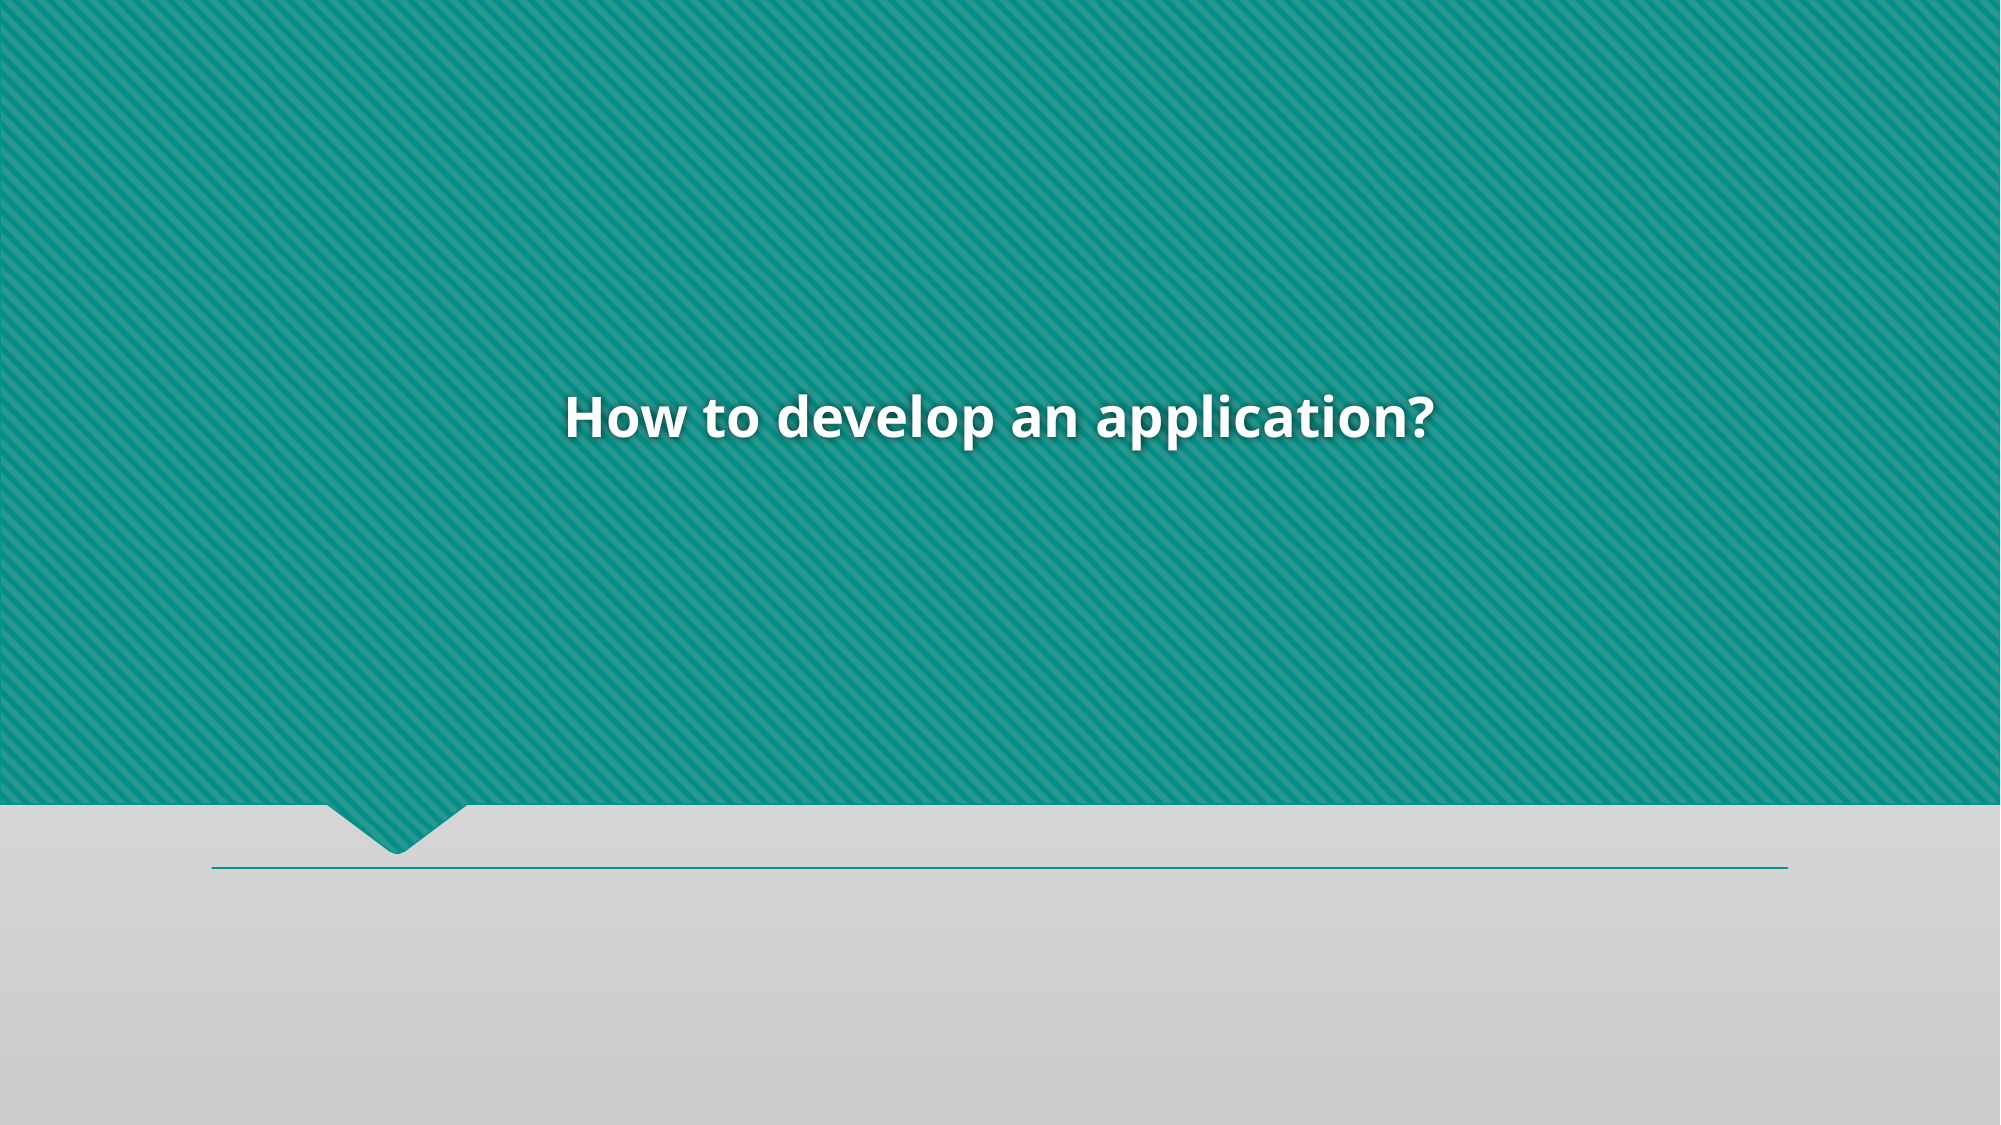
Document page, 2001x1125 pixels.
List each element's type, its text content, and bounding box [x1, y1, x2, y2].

title How to develop an application? [132, 237, 1868, 726]
